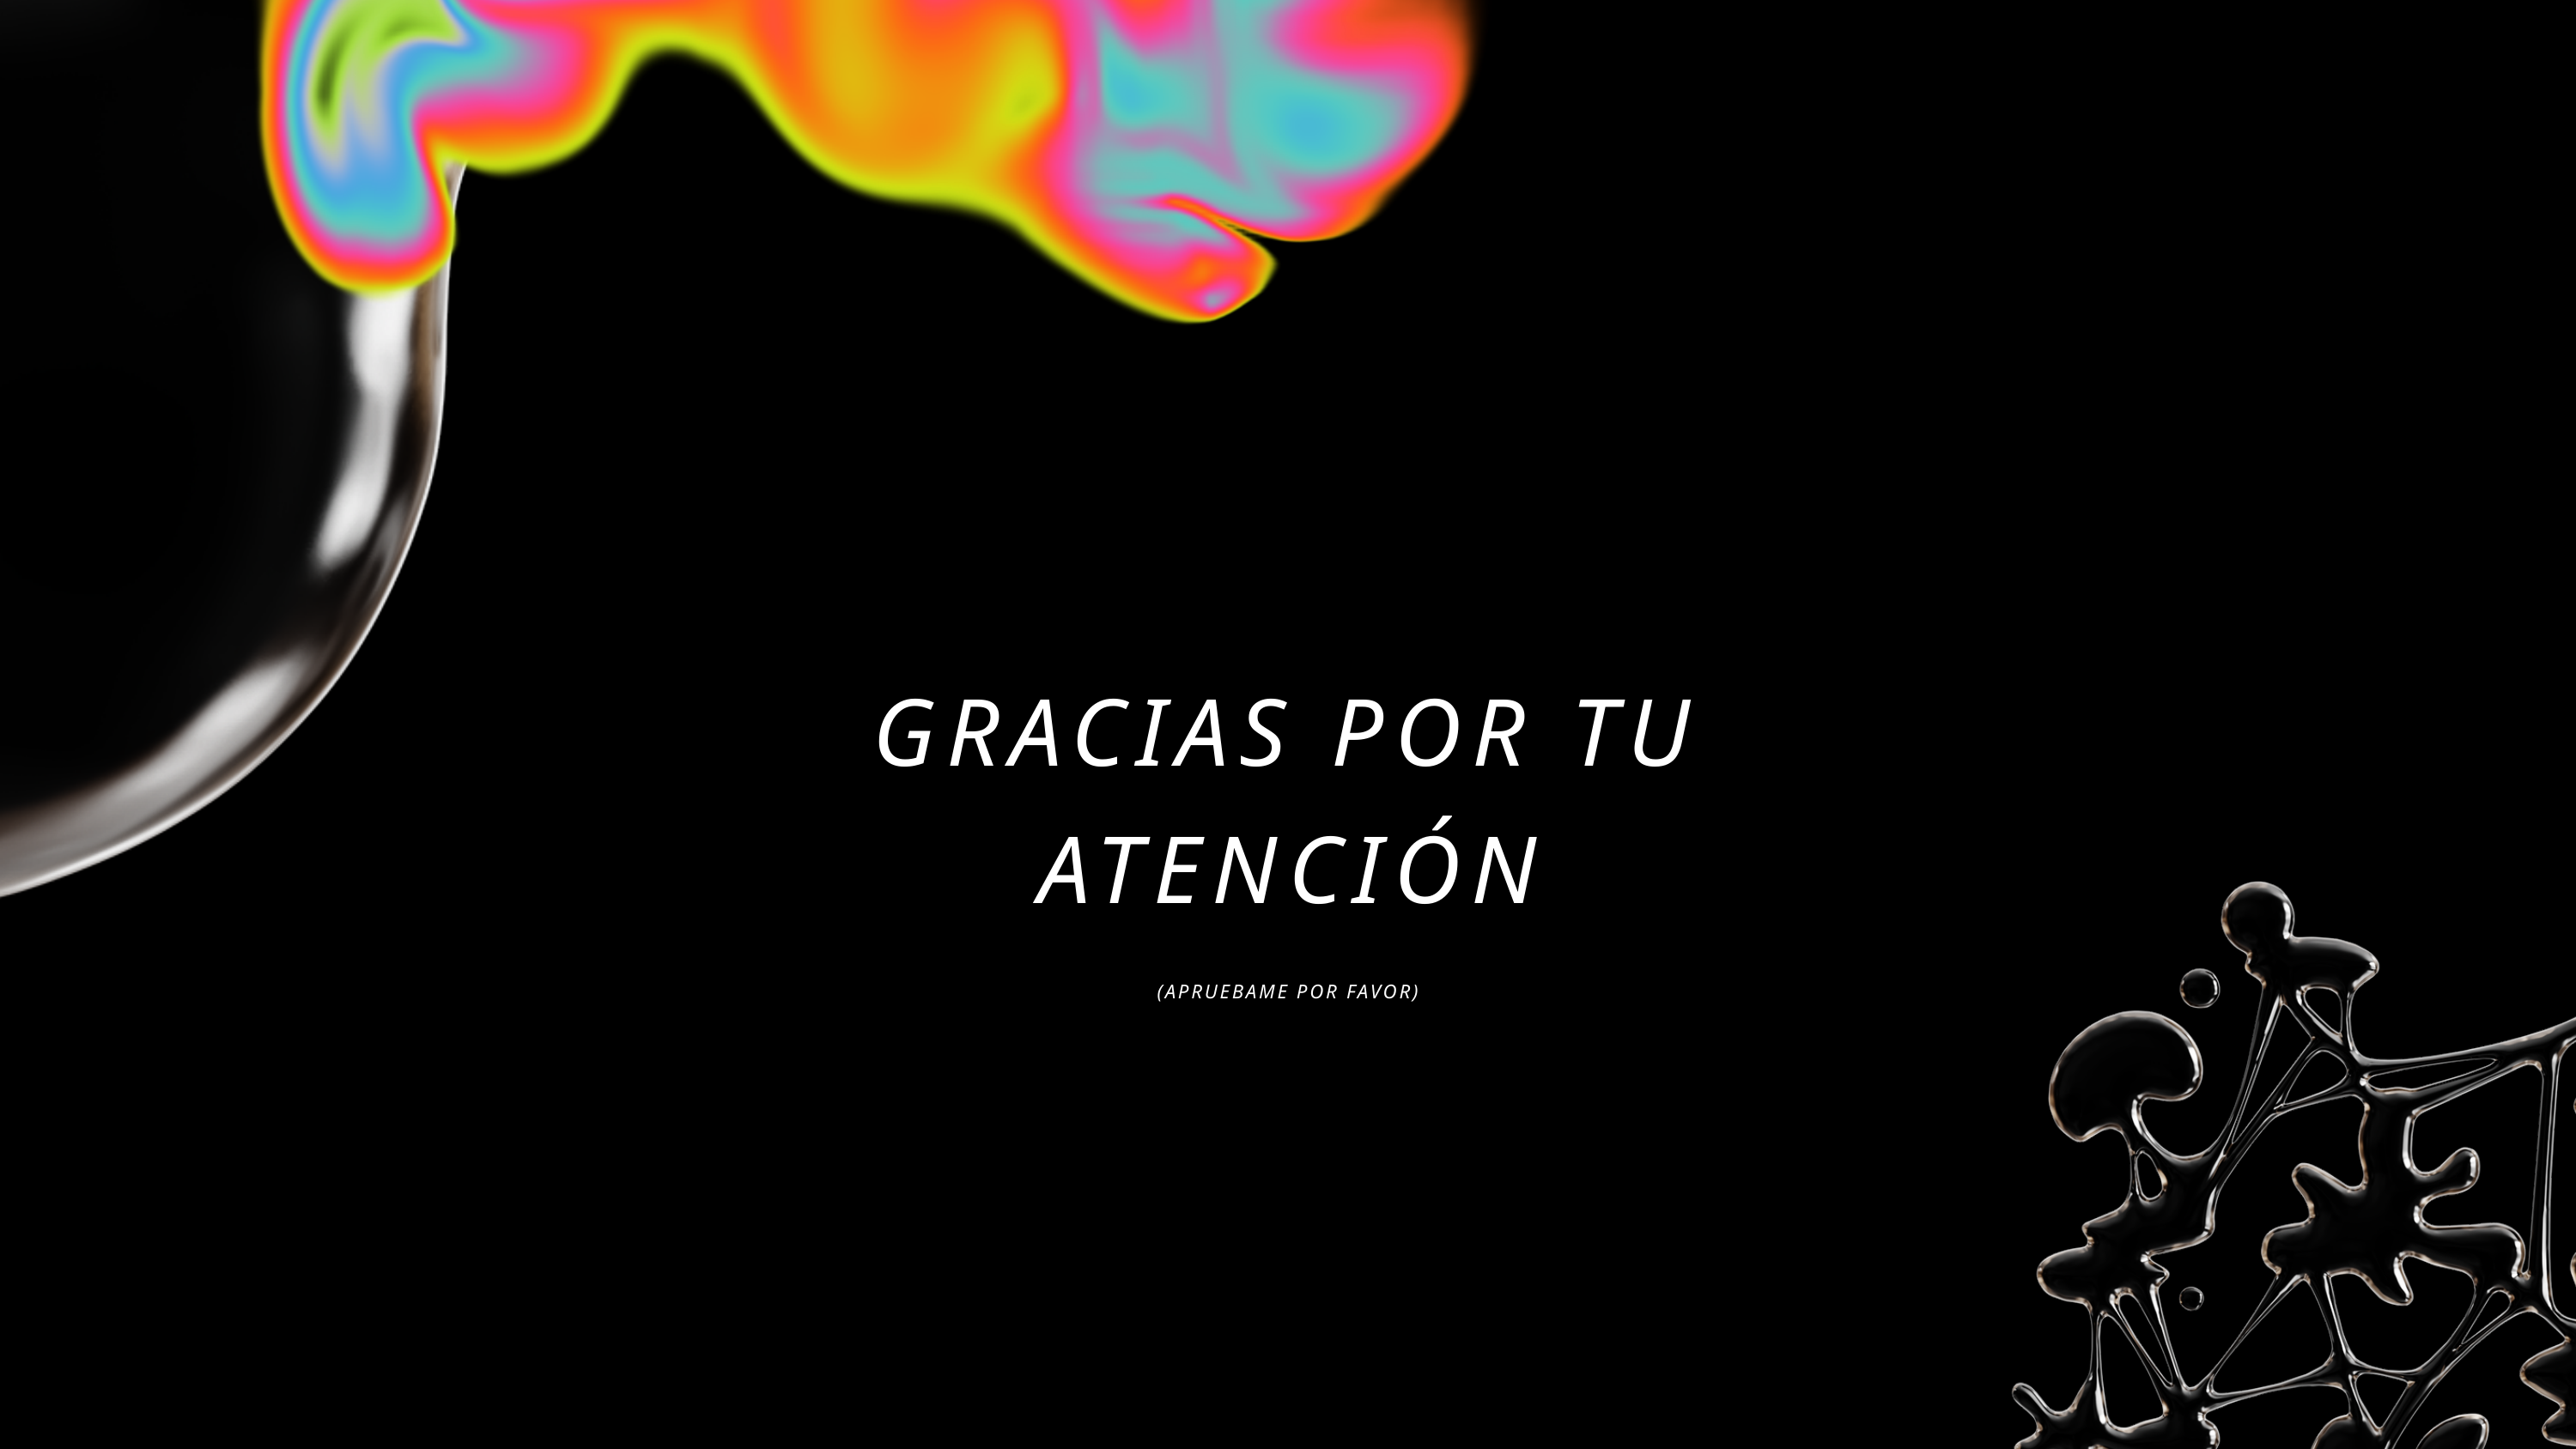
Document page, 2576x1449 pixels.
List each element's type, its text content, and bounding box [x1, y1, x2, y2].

text_box [1991, 852, 2576, 1449]
text_box [0, 0, 1610, 327]
text_box GRACIAS POR TU ATENCIÓN [758, 647, 1818, 923]
text_box (APRUEBAME POR FAVOR) [372, 973, 2204, 1003]
text_box [0, 327, 964, 933]
